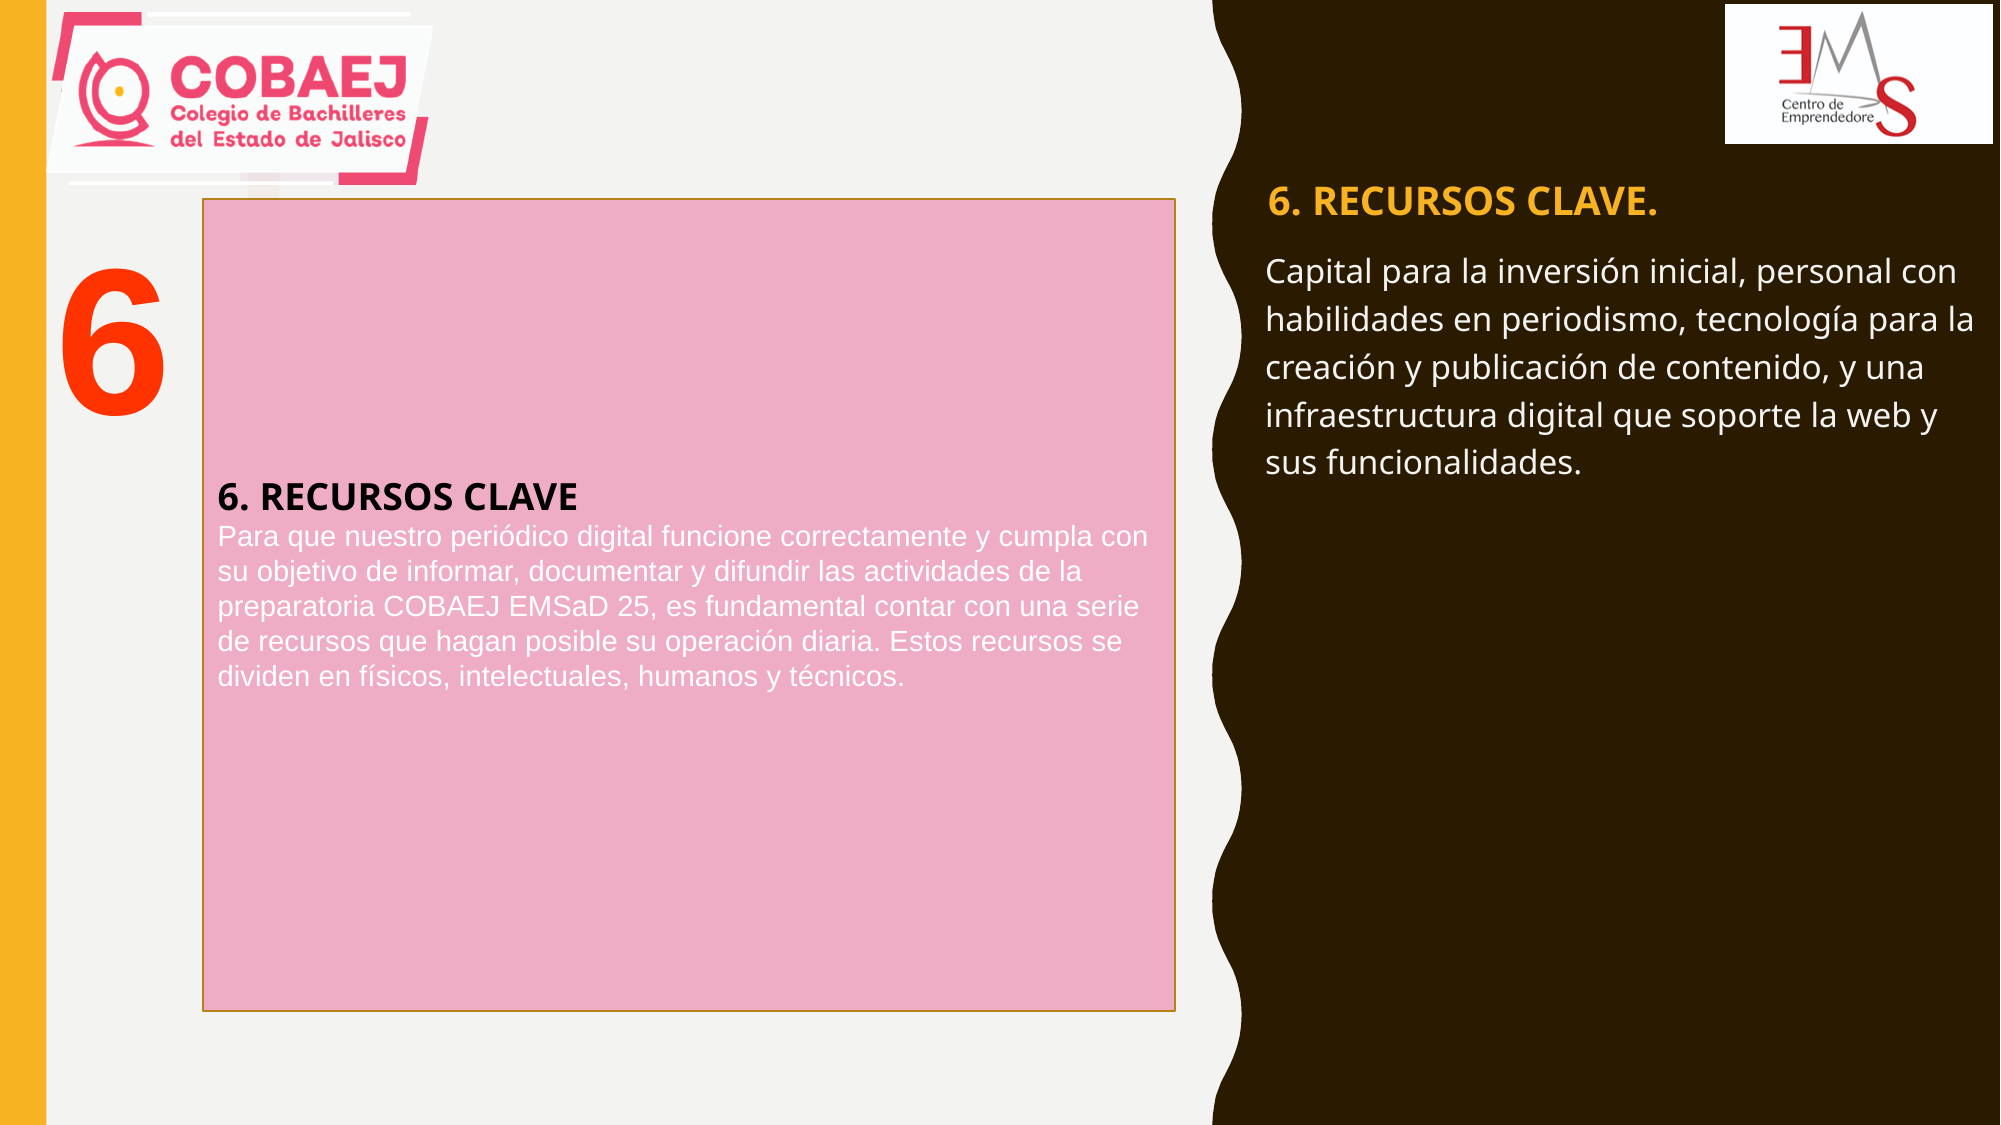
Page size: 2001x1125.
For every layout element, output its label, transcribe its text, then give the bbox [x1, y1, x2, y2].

picture [46, 12, 433, 201]
text_box 6. RECURSOS CLAVE Para que nuestro periódico digital funcione correctamente y cumpla con su objetivo de informar, documentar y difundir las actividades de la preparatoria COBAEJ EMSaD 25, es fundamental contar con una serie de recursos que hagan posible su operación diaria. Estos recursos se dividen en físicos, intelectuales, humanos y técnicos. [202, 198, 1175, 1012]
picture [1724, 4, 1994, 144]
list Capital para la inversión inicial, personal con habilidades en periodismo, tecnología para la creación y publicación de contenido, y una infraestructura digital que soporte la web y sus funcionalidades. [1250, 234, 2000, 785]
text_box 6 [40, 199, 197, 464]
title 6. RECURSOS CLAVE. [1253, 93, 1761, 232]
